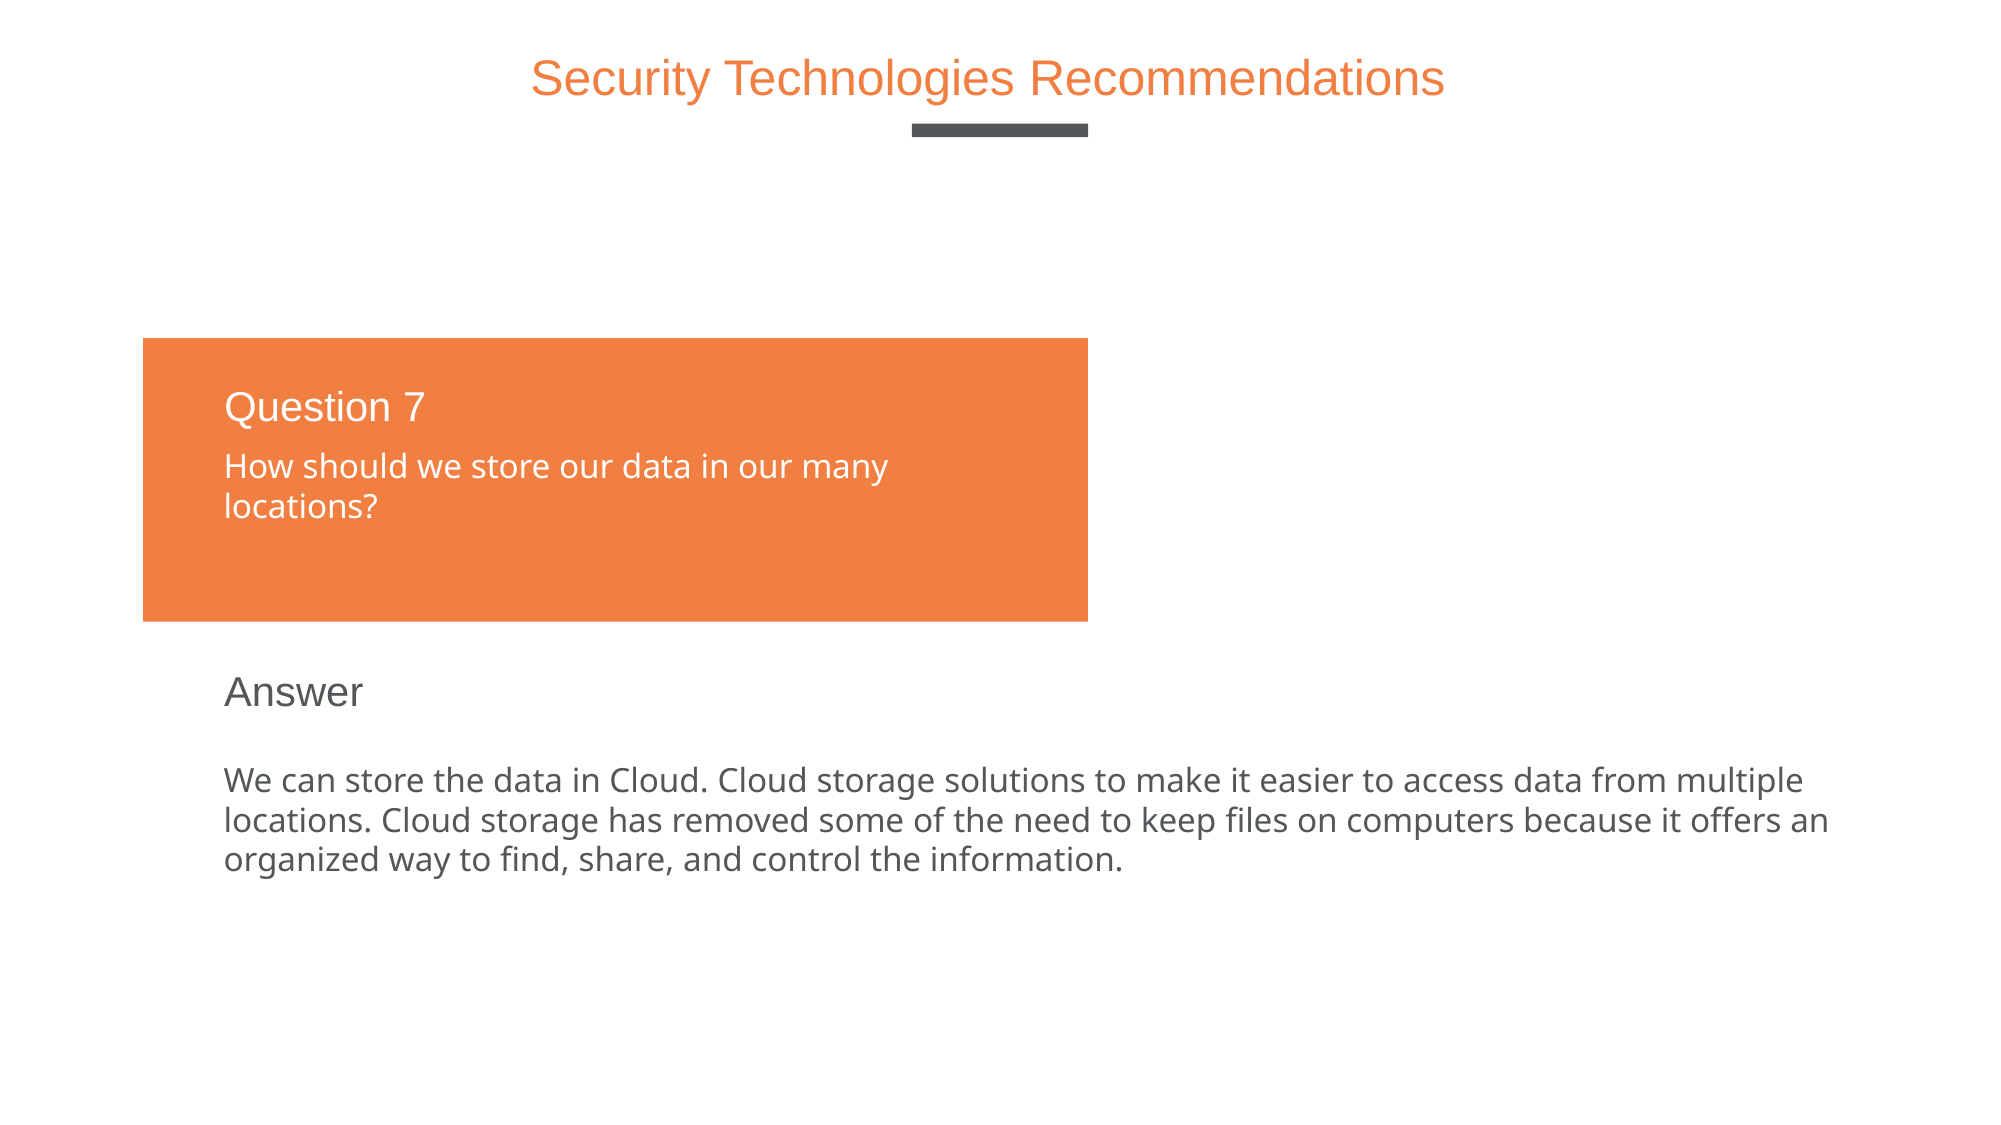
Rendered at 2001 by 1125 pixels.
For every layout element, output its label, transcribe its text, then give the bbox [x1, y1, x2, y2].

text_box How should we store our data in our many locations? [208, 438, 1060, 533]
text_box We can store the data in Cloud. Cloud storage solutions to make it easier to access data from multiple locations. Cloud storage has removed some of the need to keep files on computers because it offers an organized way to find, share, and control the information. [208, 751, 1910, 886]
text_box Answer [209, 656, 379, 722]
text_box [141, 336, 1090, 624]
text_box [910, 121, 1090, 139]
text_box Question 7 [209, 372, 442, 437]
text_box Security Technologies Recommendations [515, 37, 1473, 113]
